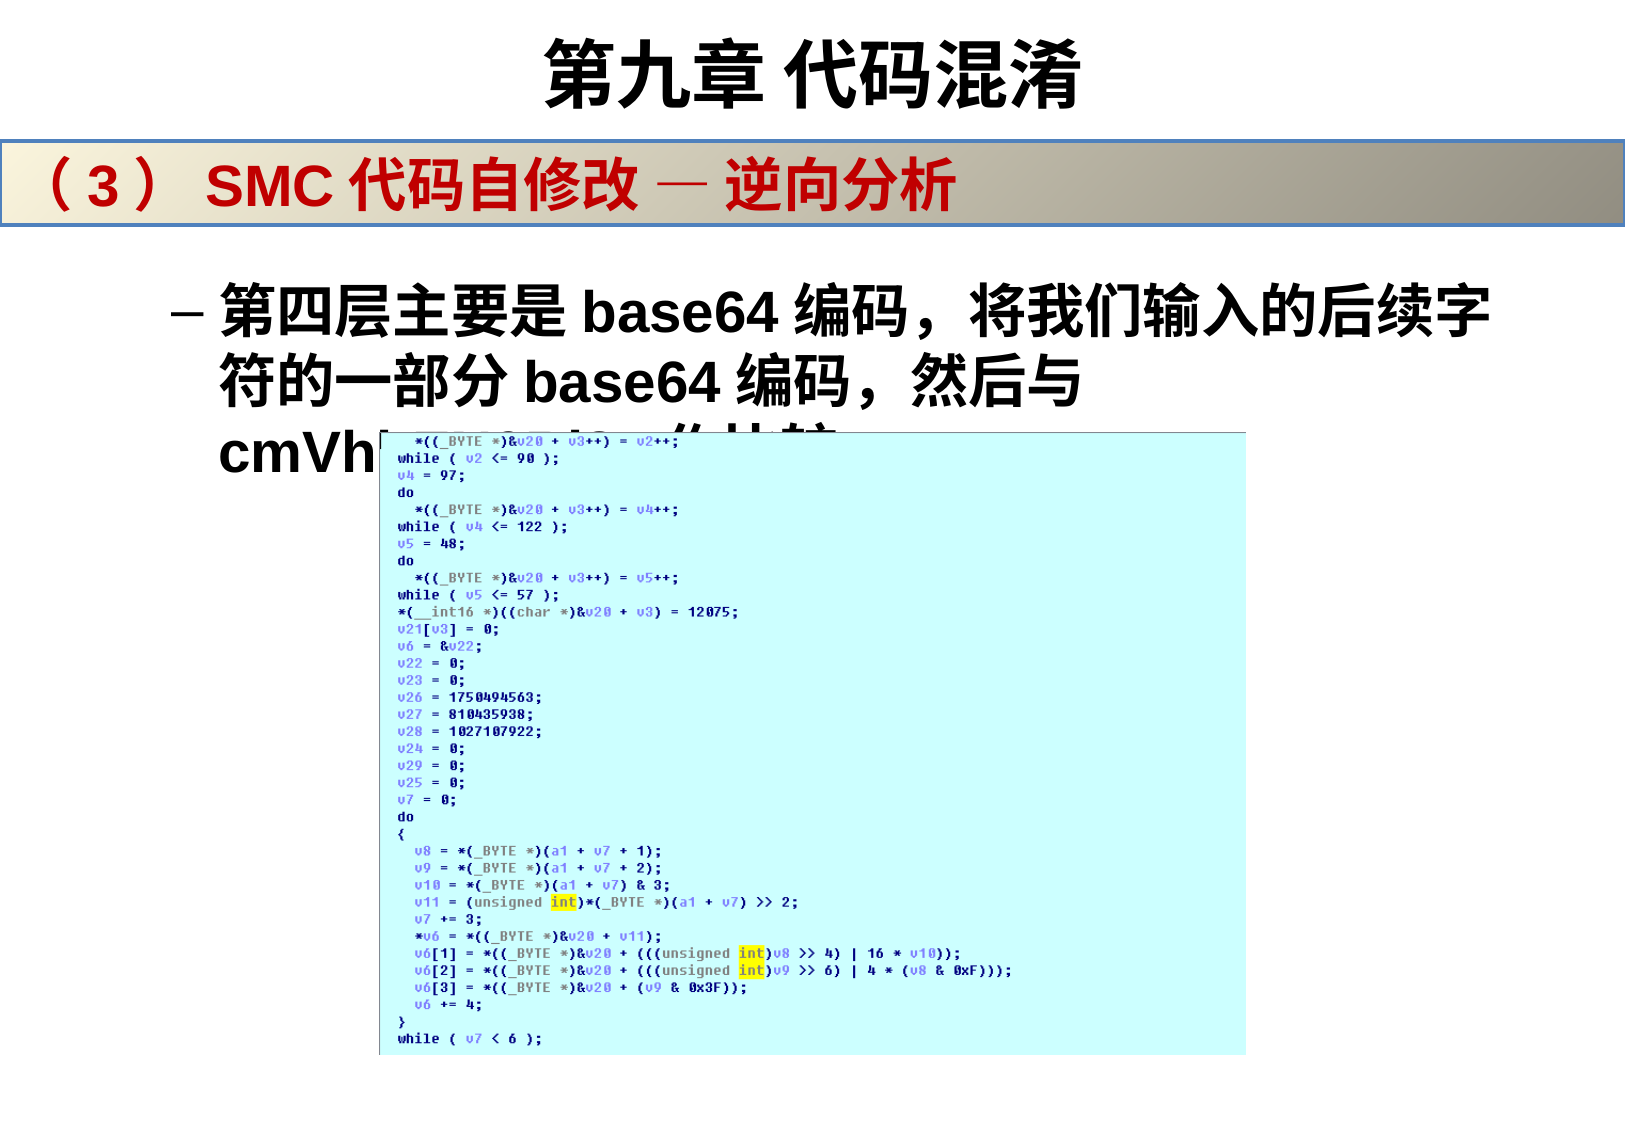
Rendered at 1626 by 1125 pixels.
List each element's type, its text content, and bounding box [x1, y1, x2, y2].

list 第四层主要是base64编码，将我们输入的后续字符的一部分base64编码，然后与cmVhbEN0Rl8=作比较 [81, 267, 1544, 882]
text_box （3）SMC代码自修改 — 逆向分析 [0, 139, 1625, 227]
picture [379, 432, 1246, 1056]
title 第九章 代码混淆 [81, 19, 1544, 126]
